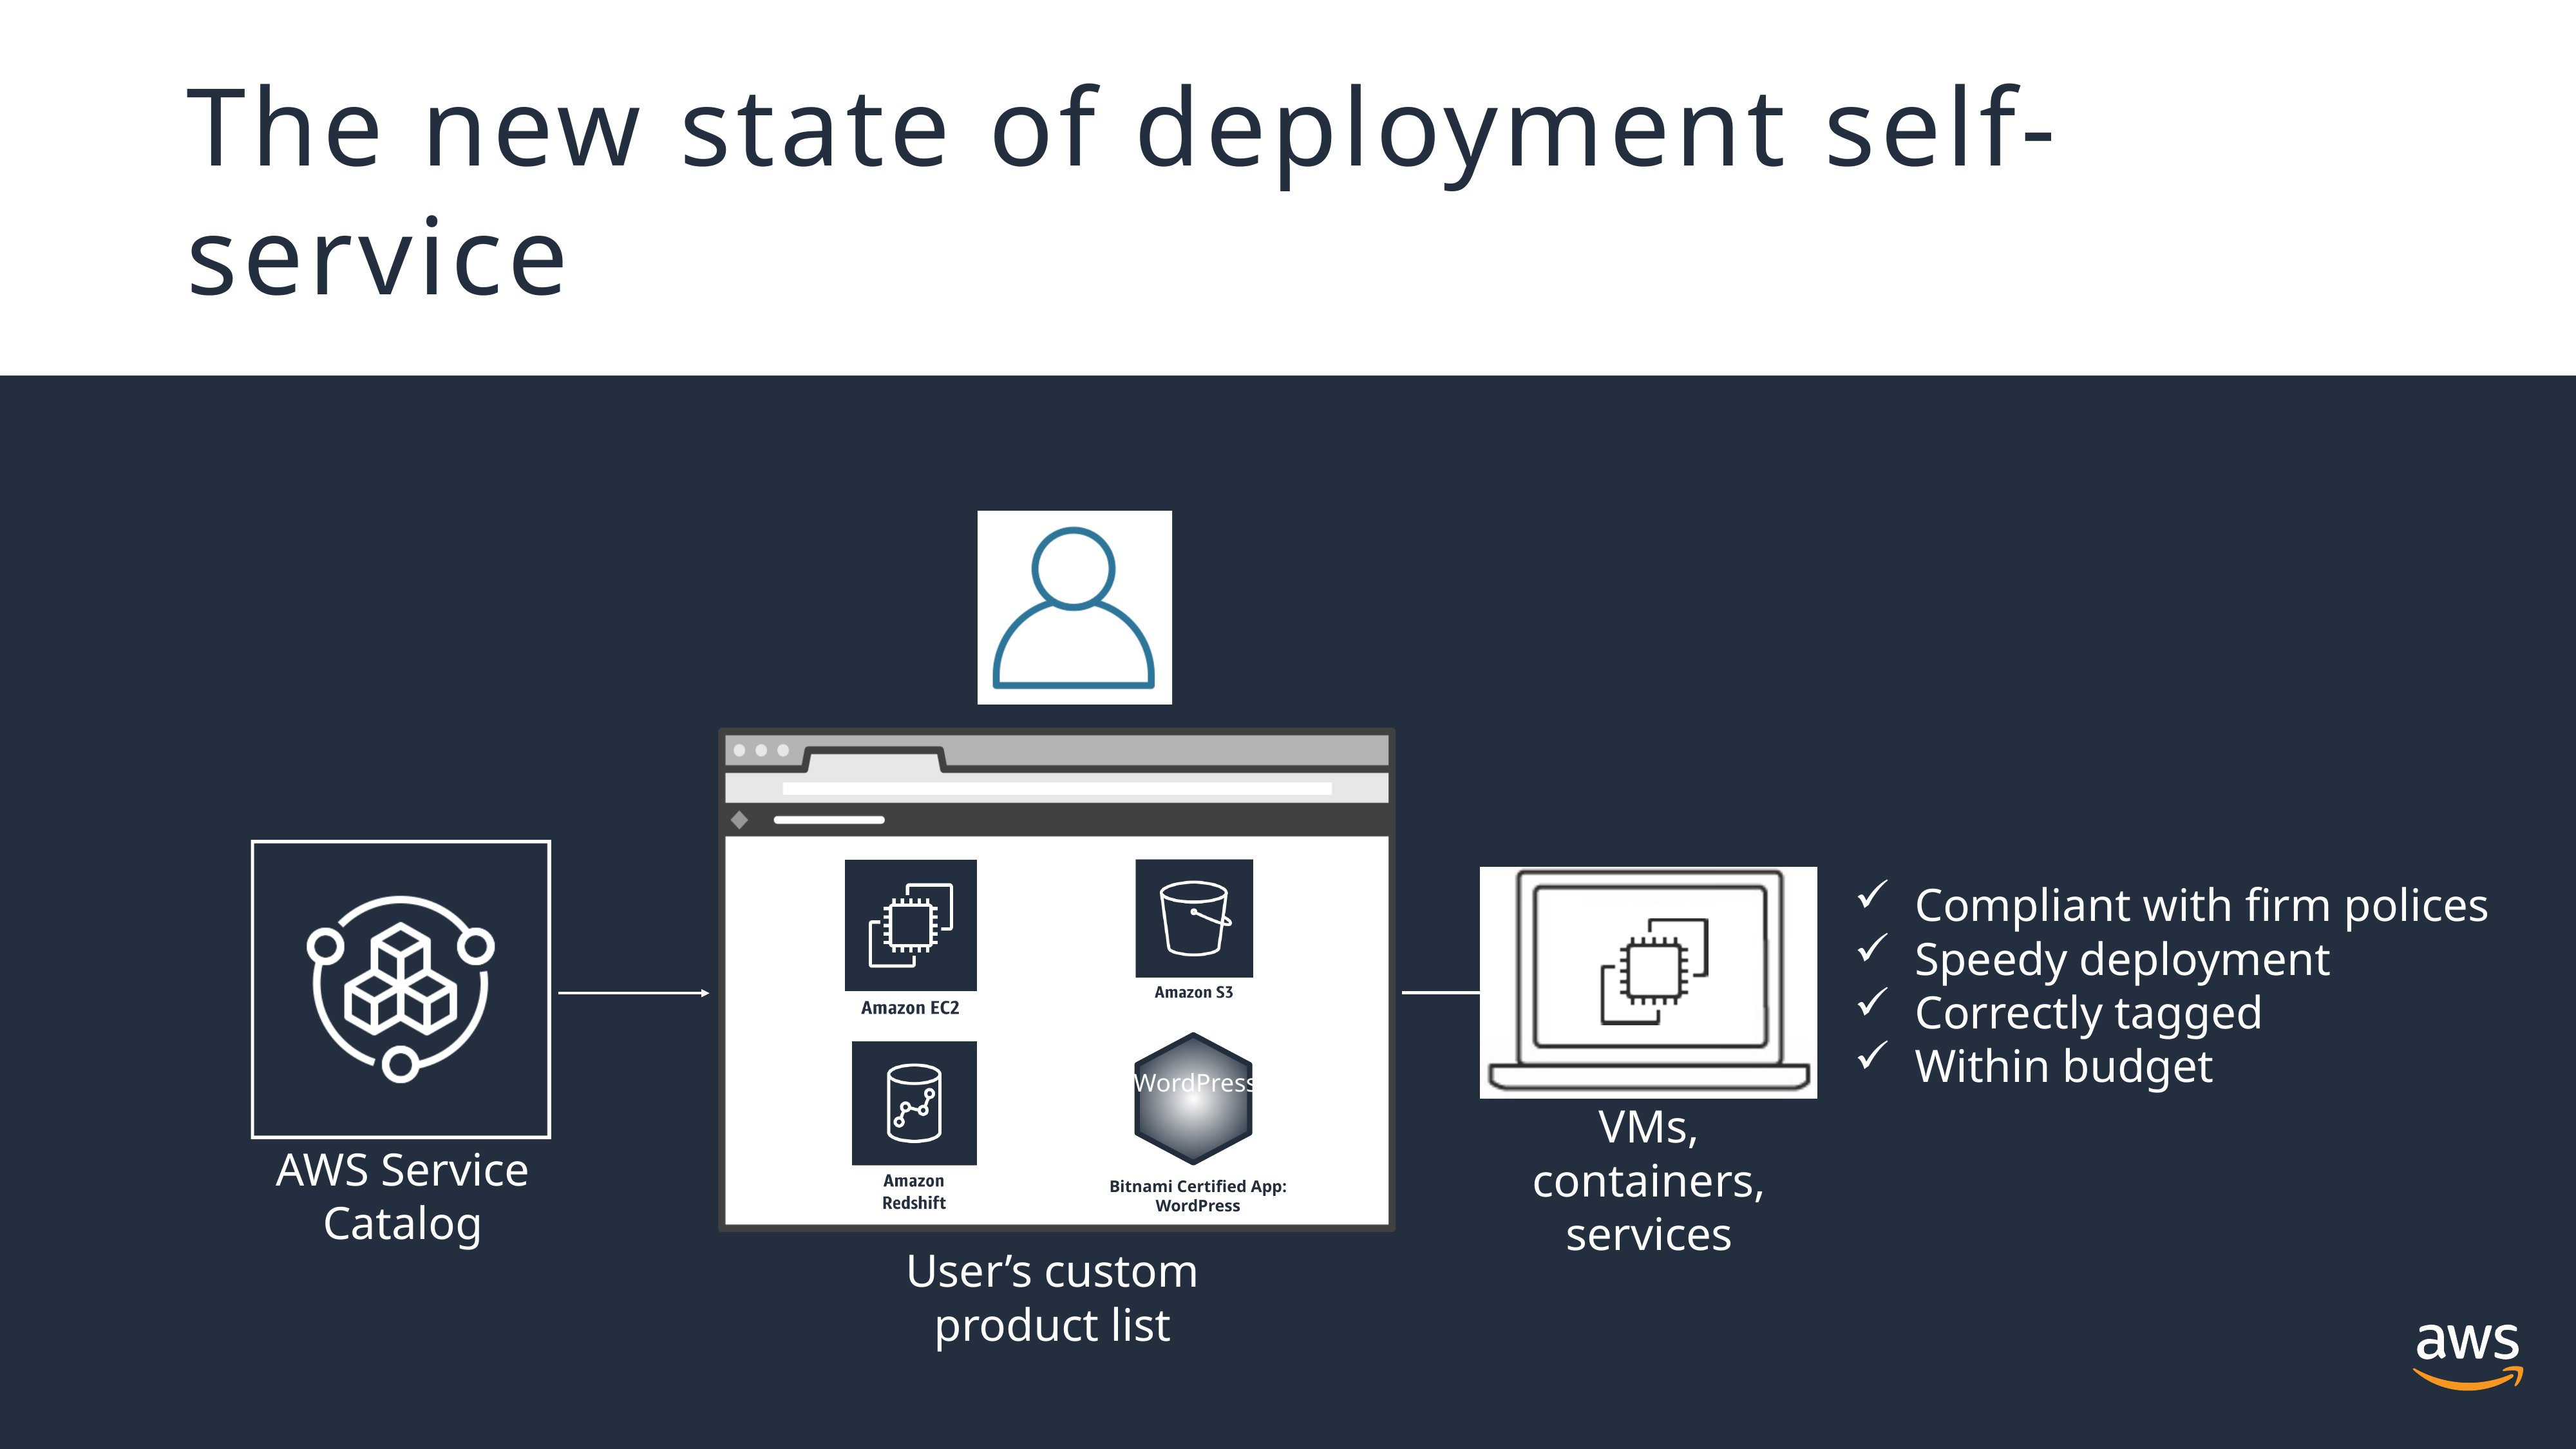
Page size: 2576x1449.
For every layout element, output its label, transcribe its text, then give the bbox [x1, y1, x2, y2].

picture [251, 839, 552, 1139]
title The new state of deployment self-service [185, 46, 2391, 328]
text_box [710, 718, 1405, 1242]
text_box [977, 511, 1173, 705]
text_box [1480, 867, 1817, 1099]
text_box VMs, containers, services [1513, 1099, 1786, 1264]
text_box User’s custom product list [886, 1242, 1220, 1352]
text_box Compliant with firm polices Speedy deployment Correctly tagged Within budget [1844, 872, 2500, 1096]
text_box AWS Service Catalog [236, 1141, 571, 1251]
